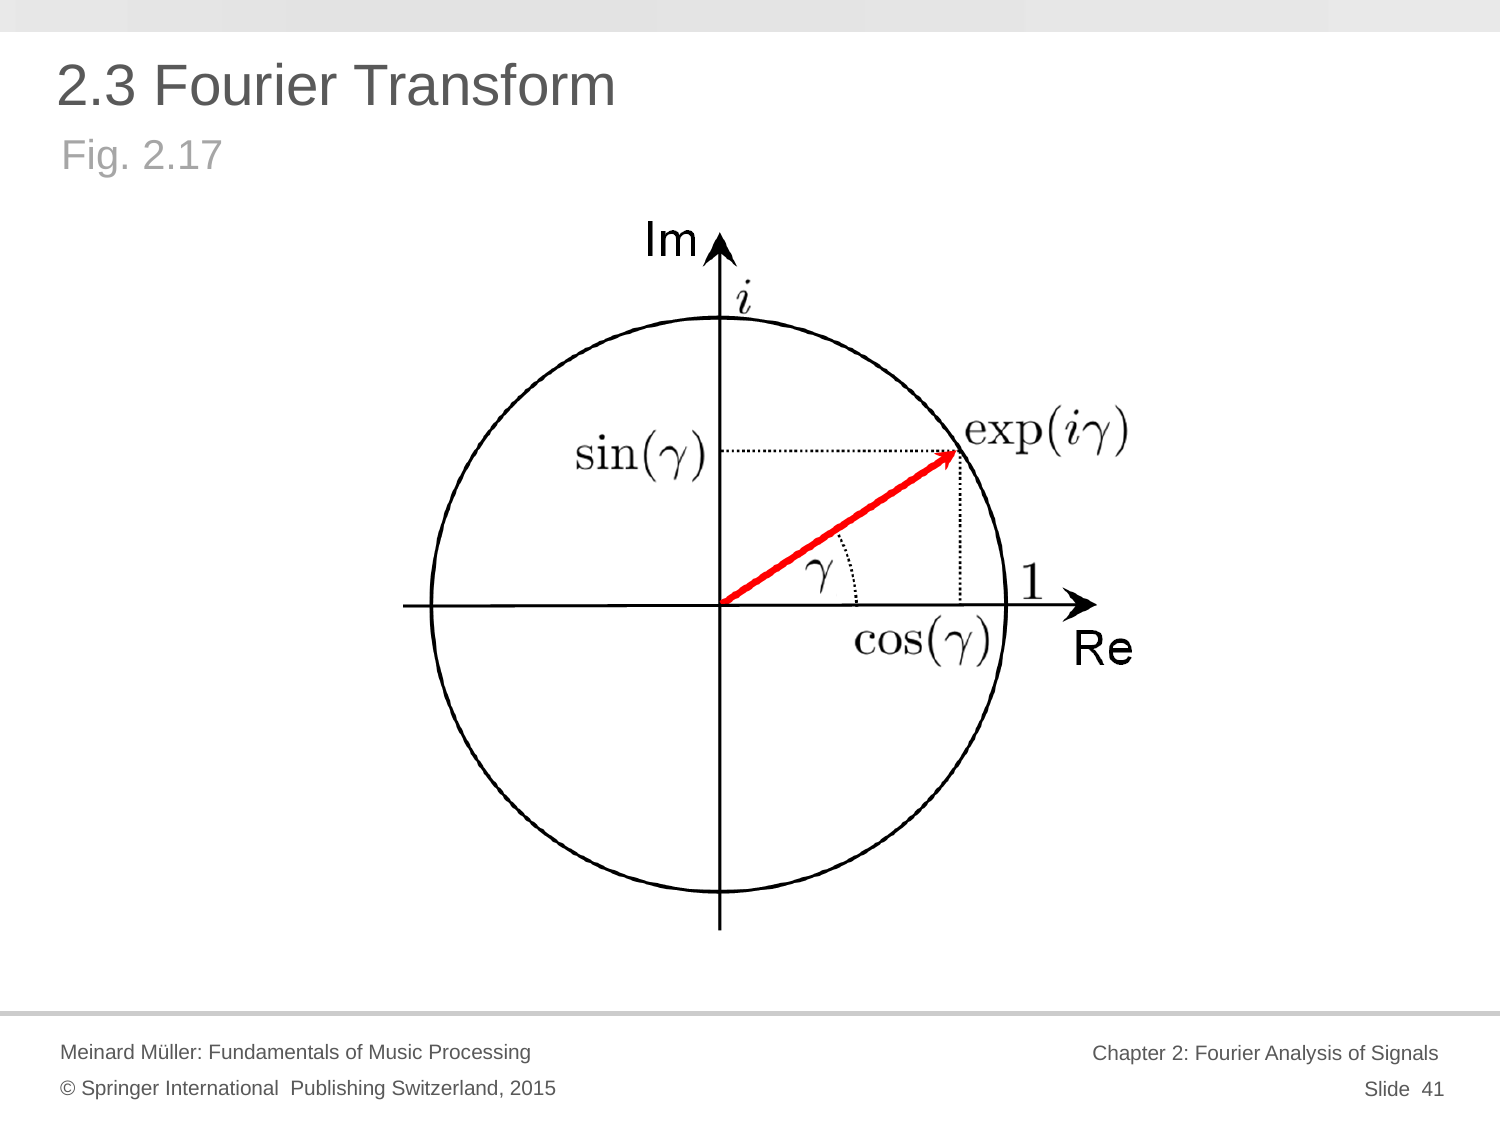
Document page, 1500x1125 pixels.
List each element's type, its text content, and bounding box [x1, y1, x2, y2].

title 2.3 Fourier Transform [40, 39, 1448, 133]
picture [403, 192, 1178, 937]
list Fig. 2.17 [46, 115, 276, 198]
picture [0, 0, 1500, 32]
